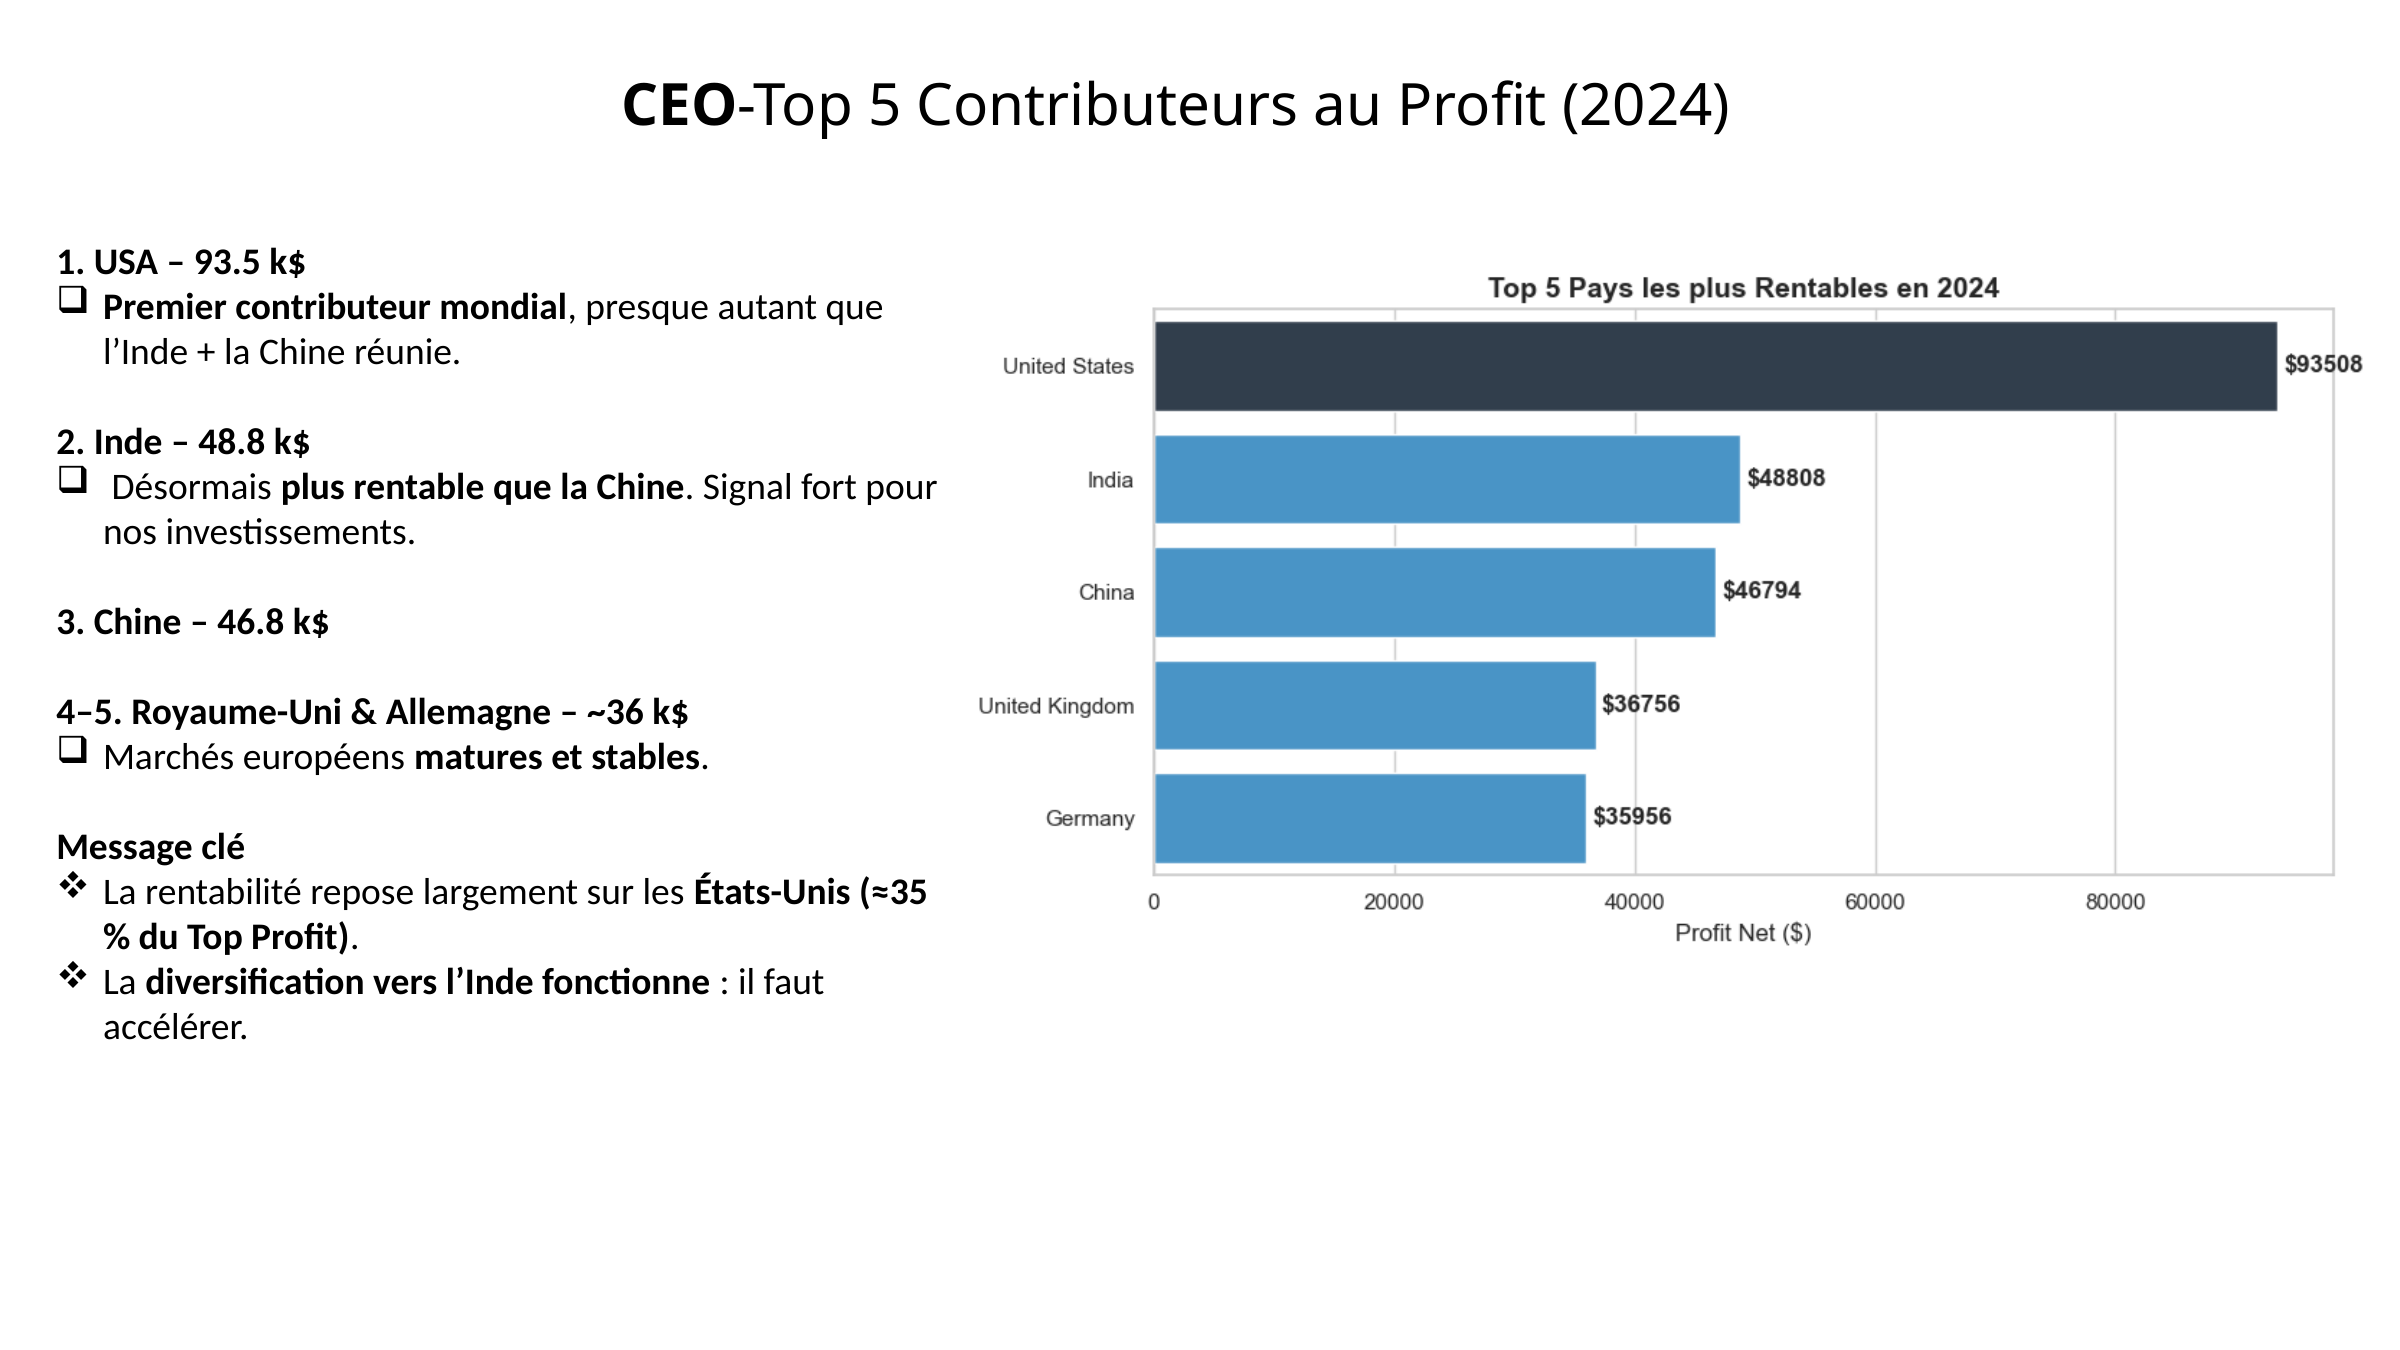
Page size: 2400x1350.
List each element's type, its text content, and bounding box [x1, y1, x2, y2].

text_box CEO-Top 5 Contributeurs au Profit (2024) [151, 21, 2201, 157]
text_box 1. USA – 93.5 k$ Premier contributeur mondial, presque autant que l’Inde + la Chine réunie. 2. Inde – 48.8 k$ Désormais plus rentable que la Chine. Signal fort pour nos investissements. 3. Chine – 46.8 k$ 4–5. Royaume-Uni & Allemagne – ~36 k$ Marchés européens matures et stables. Message clé La rentabilité repose largement sur les États-Unis (≈35 % du Top Profit). La diversification vers l’Inde fonctionne : il faut accélérer. [41, 229, 965, 1100]
picture [964, 263, 2377, 960]
